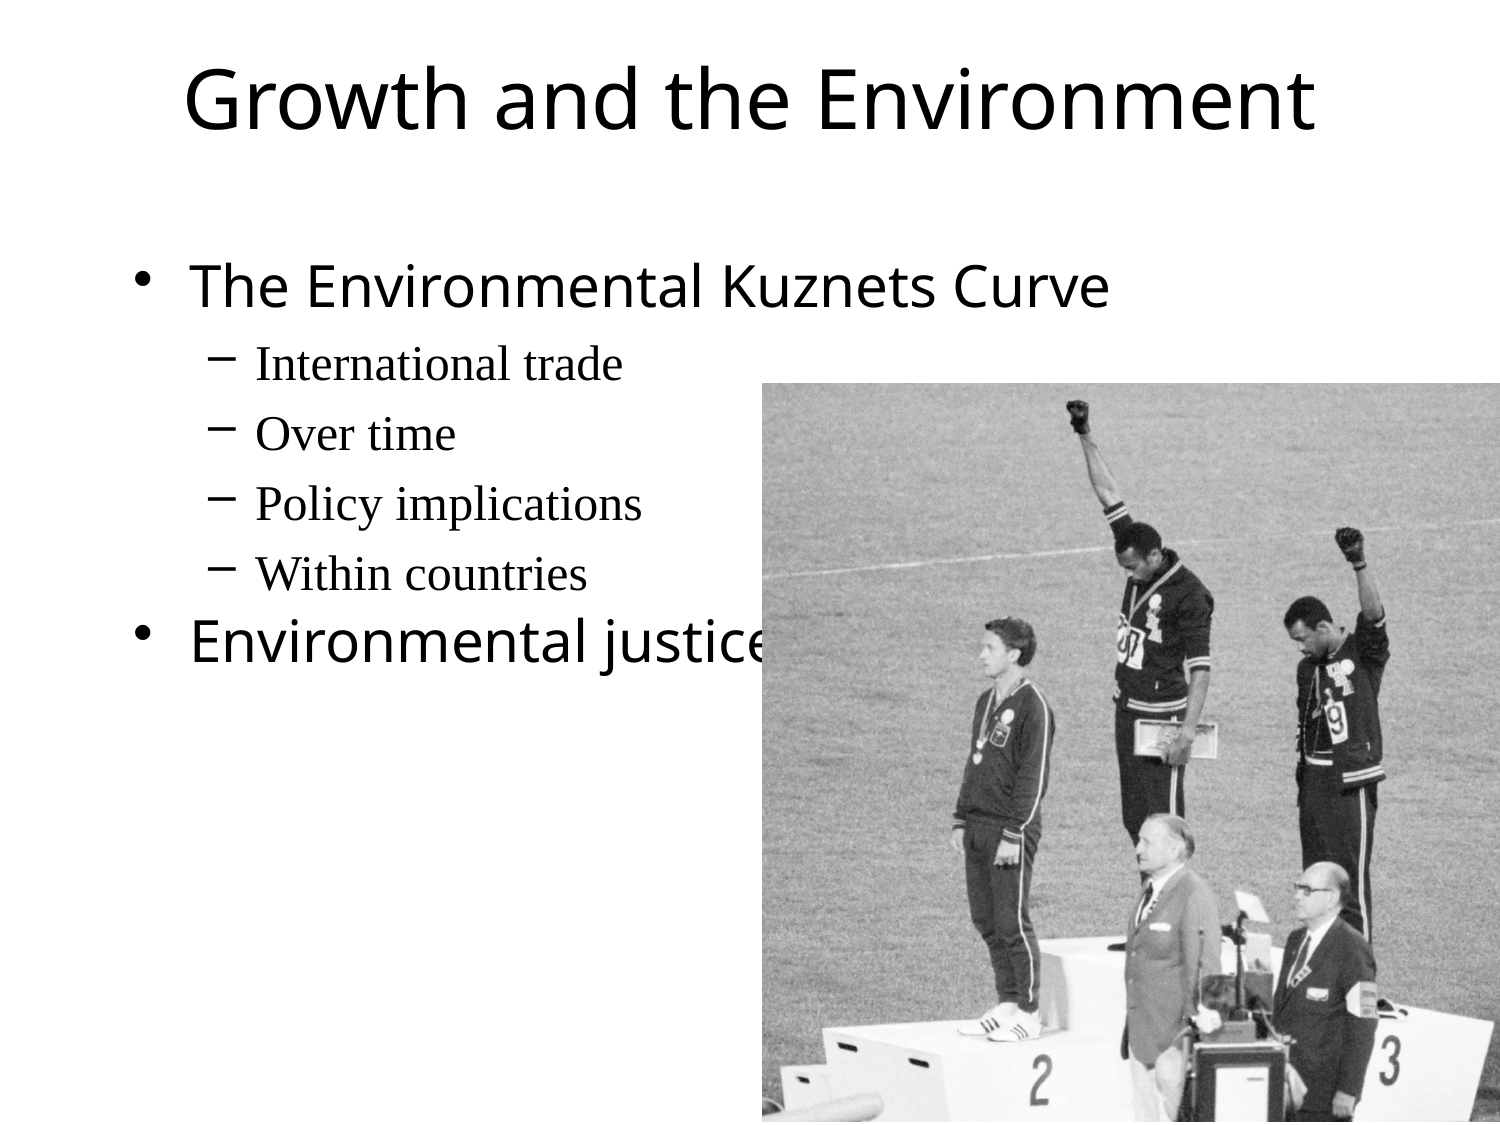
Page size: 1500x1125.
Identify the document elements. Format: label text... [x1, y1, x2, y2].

title Growth and the Environment [112, 2, 1388, 191]
picture [762, 383, 1500, 1122]
list The Environmental Kuznets Curve International trade Over time Policy implications Within countries Environmental justice [117, 249, 1394, 926]
